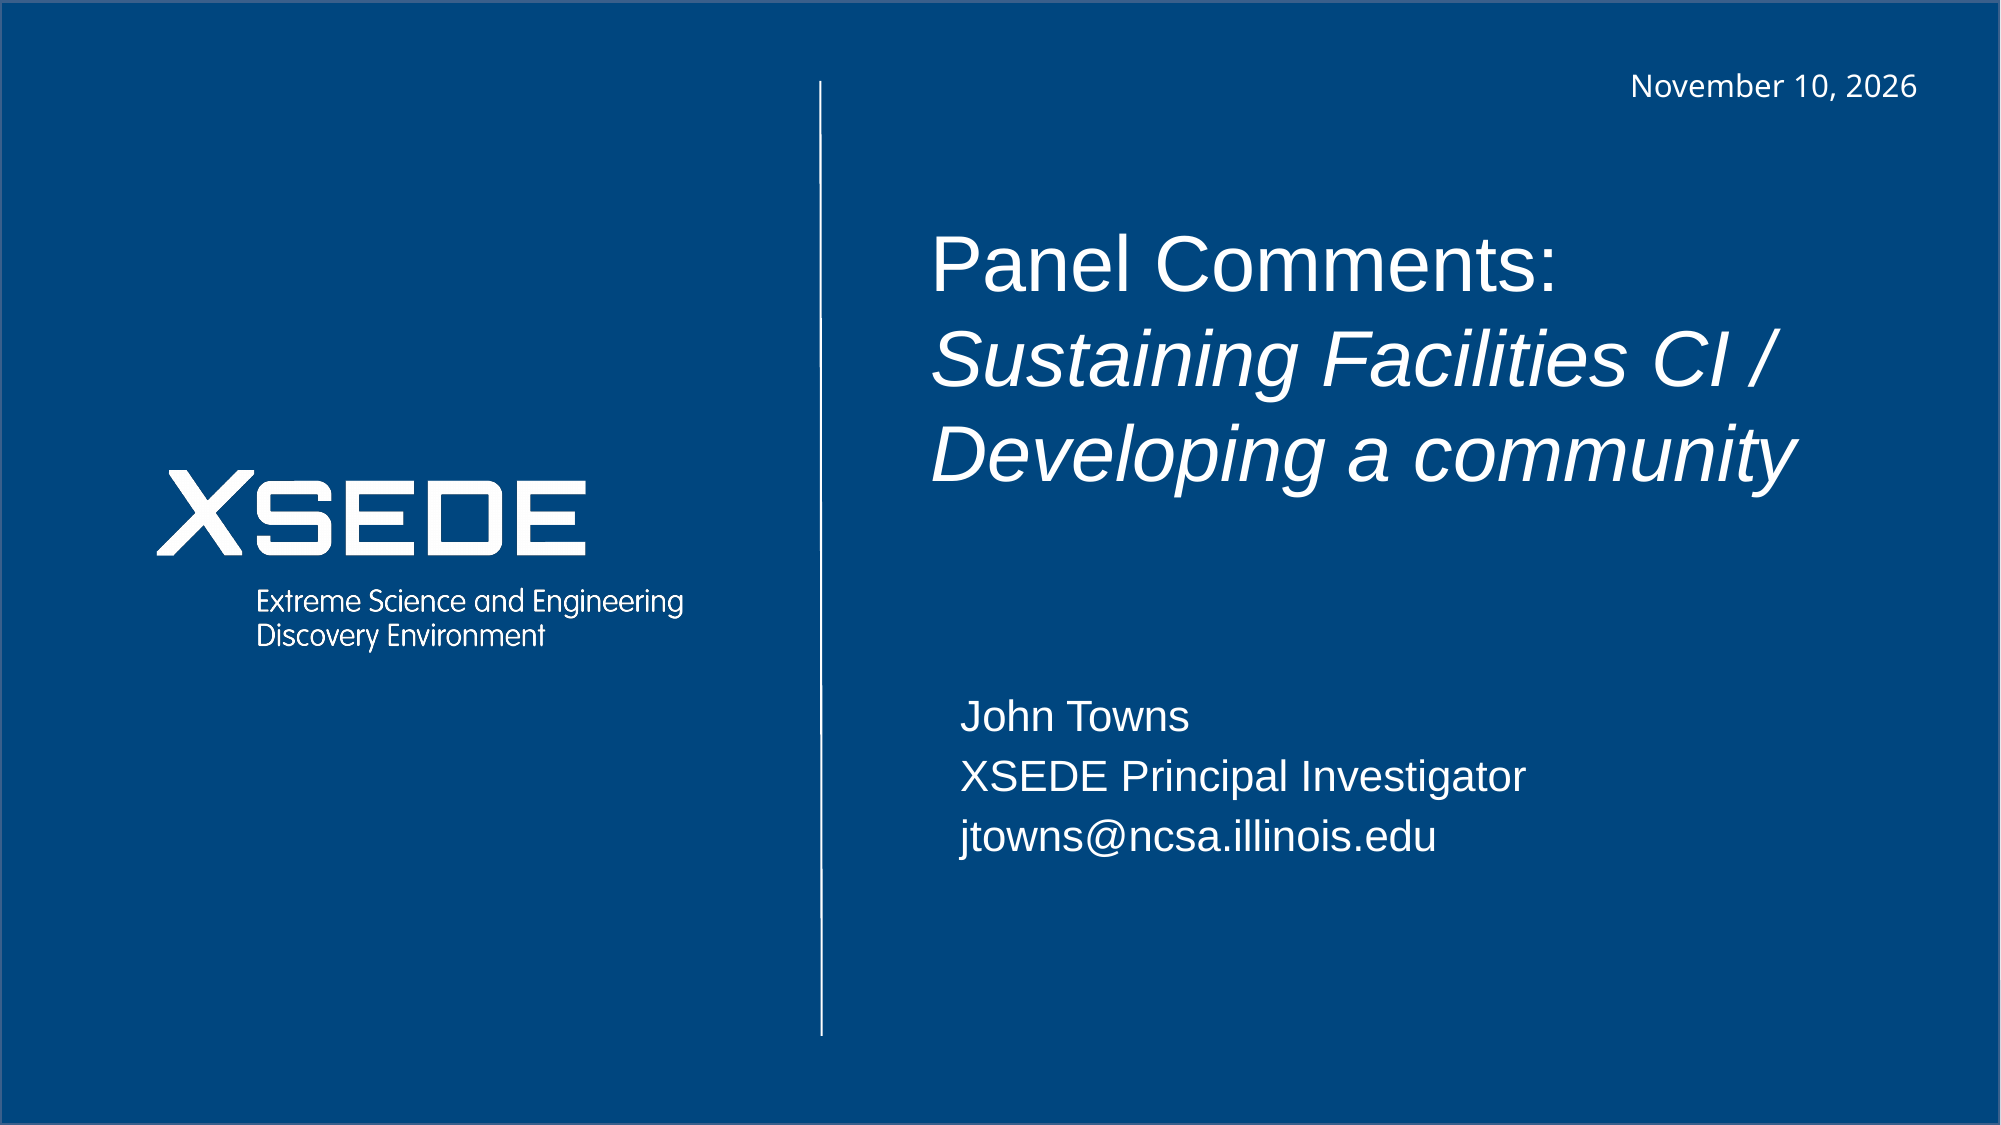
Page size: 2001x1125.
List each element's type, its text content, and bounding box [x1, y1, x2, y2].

picture [127, 451, 712, 673]
subtitle John Towns XSEDE Principal Investigator jtowns@ncsa.illinois.edu [911, 680, 1762, 1036]
title Panel Comments: Sustaining Facilities CI / Developing a community [915, 155, 1917, 555]
